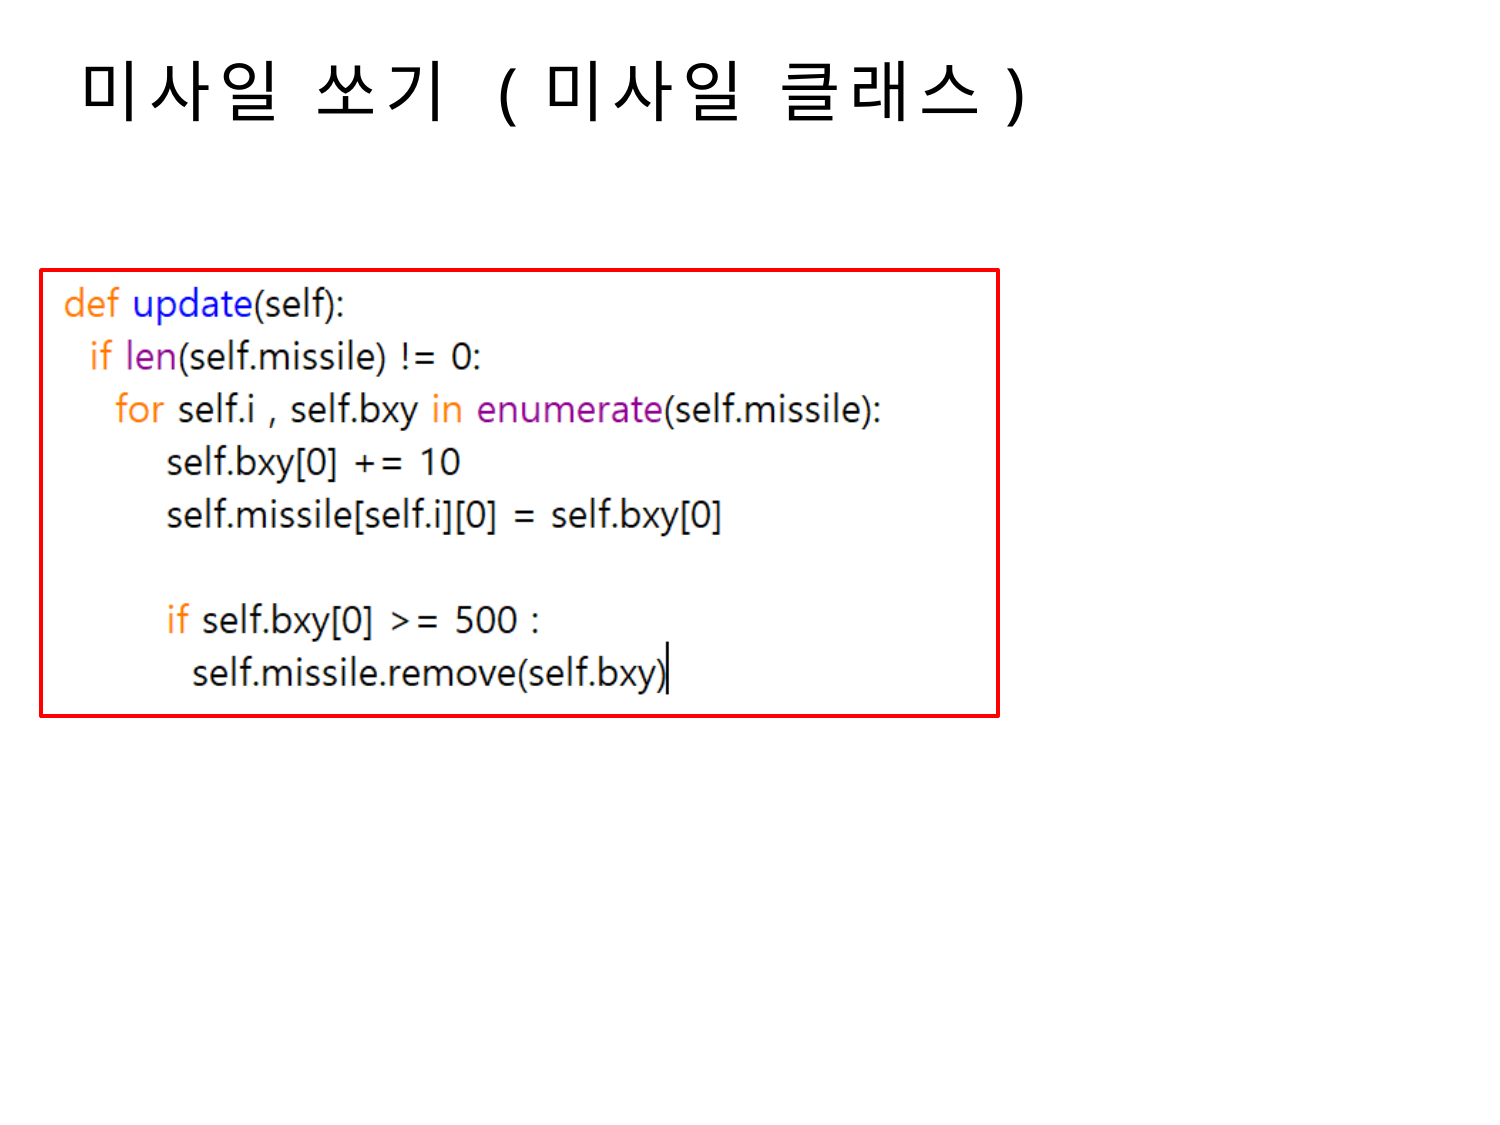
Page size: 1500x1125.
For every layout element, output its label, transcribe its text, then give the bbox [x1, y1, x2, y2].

text_box 미사일 쏘기 (미사일 클래스) [64, 42, 1483, 138]
text_box [950, 268, 1000, 718]
picture [40, 269, 951, 753]
